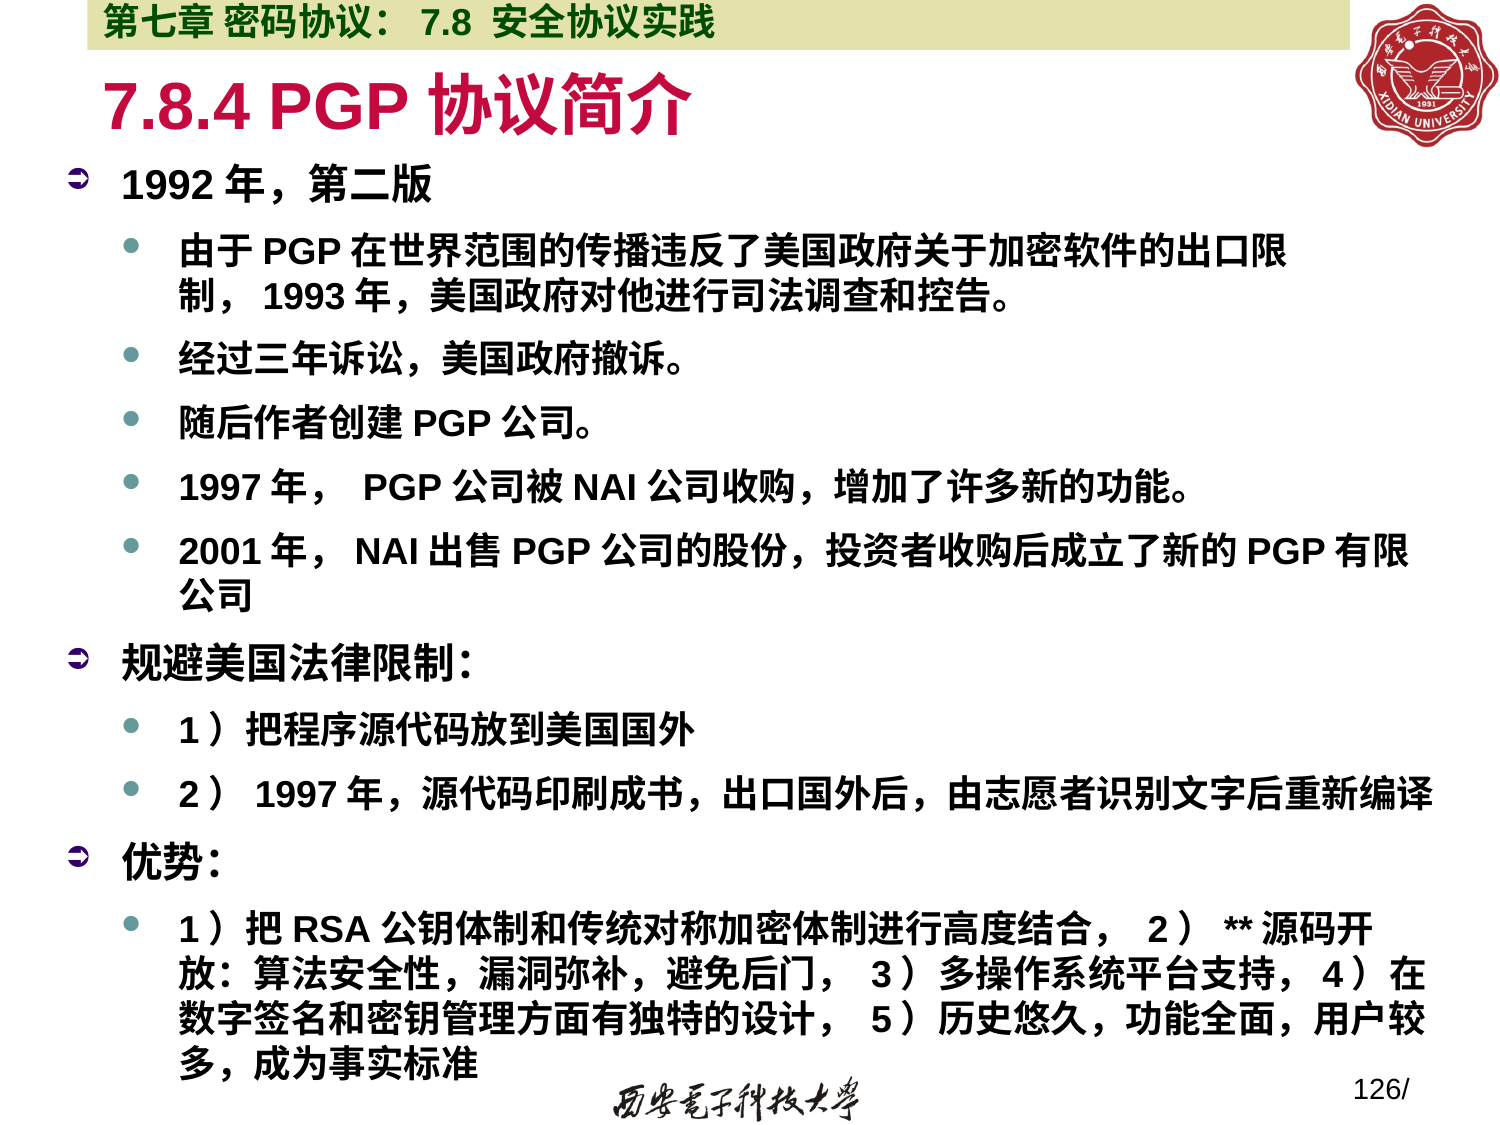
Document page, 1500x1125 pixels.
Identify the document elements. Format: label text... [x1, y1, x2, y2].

title 7.8.4 PGP协议简介 [87, 62, 1351, 151]
picture [612, 1088, 863, 1125]
list 1992年，第二版 由于PGP在世界范围的传播违反了美国政府关于加密软件的出口限制，1993年，美国政府对他进行司法调查和控告。 经过三年诉讼，美国政府撤诉。 随后作者创建PGP公司。 1997年， PGP公司被NAI公司收购，增加了许多新的功能。 2001年，NAI出售PGP公司的股份，投资者收购后成立了新的PGP有限公司 规避美国法律限制： 1）把程序源代码放到美国国外 2）1997年，源代码印刷成书，出口国外后，由志愿者识别文字后重新编译 优势： 1）把RSA公钥体制和传统对称加密体制进行高度结合， 2）**源码开放：算法安全性，漏洞弥补，避免后门， 3）多操作系统平台支持，4）在数字签名和密钥管理方面有独特的设计， 5）历史悠久，功能全面，用户较多，成为事实标准 [49, 149, 1451, 1088]
text_box 第七章 密码协议：7.8 安全协议实践 [87, 0, 1350, 50]
slide_number 126/ [1212, 1062, 1426, 1113]
picture [1350, 0, 1500, 150]
